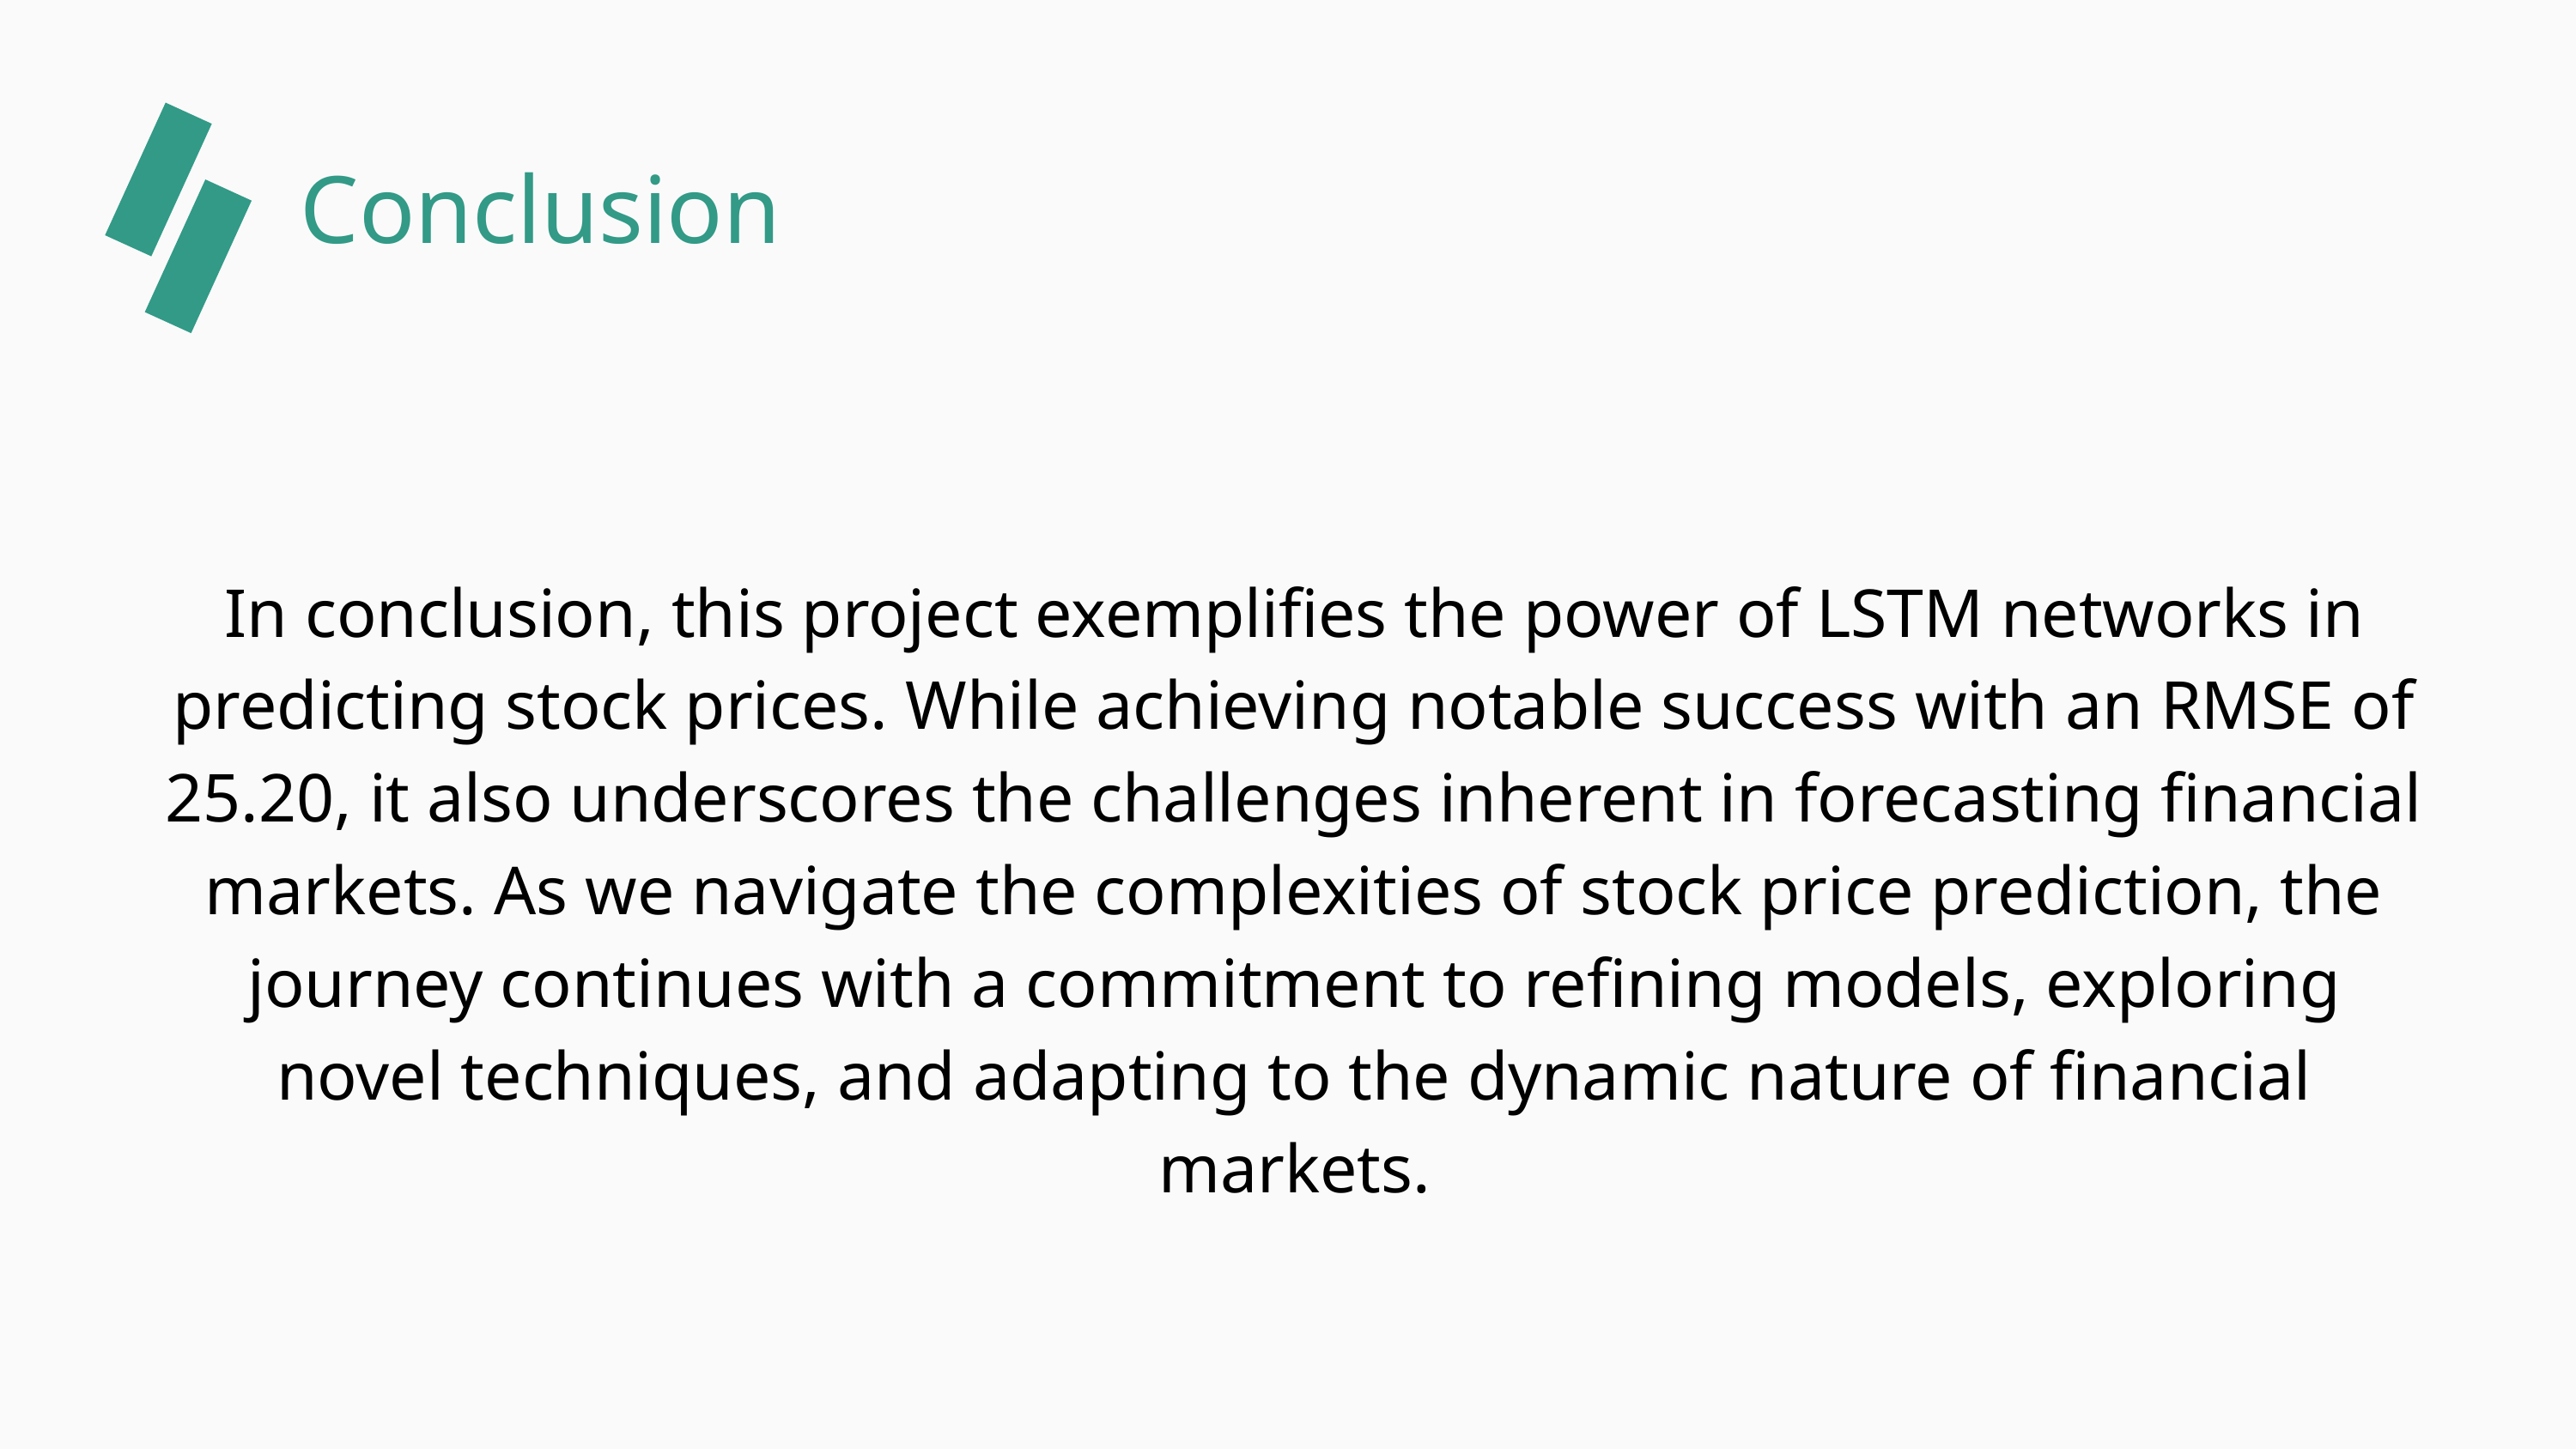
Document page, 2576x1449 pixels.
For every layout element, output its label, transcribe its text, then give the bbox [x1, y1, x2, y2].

text_box In conclusion, this project exemplifies the power of LSTM networks in predicting stock prices. While achieving notable success with an RMSE of 25.20, it also underscores the challenges inherent in forecasting financial markets. As we navigate the complexities of stock price prediction, the journey continues with a commitment to refining models, exploring novel techniques, and adapting to the dynamic nature of financial markets. [158, 557, 2432, 1206]
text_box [172, 183, 224, 330]
text_box Conclusion [286, 131, 795, 262]
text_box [132, 106, 185, 253]
